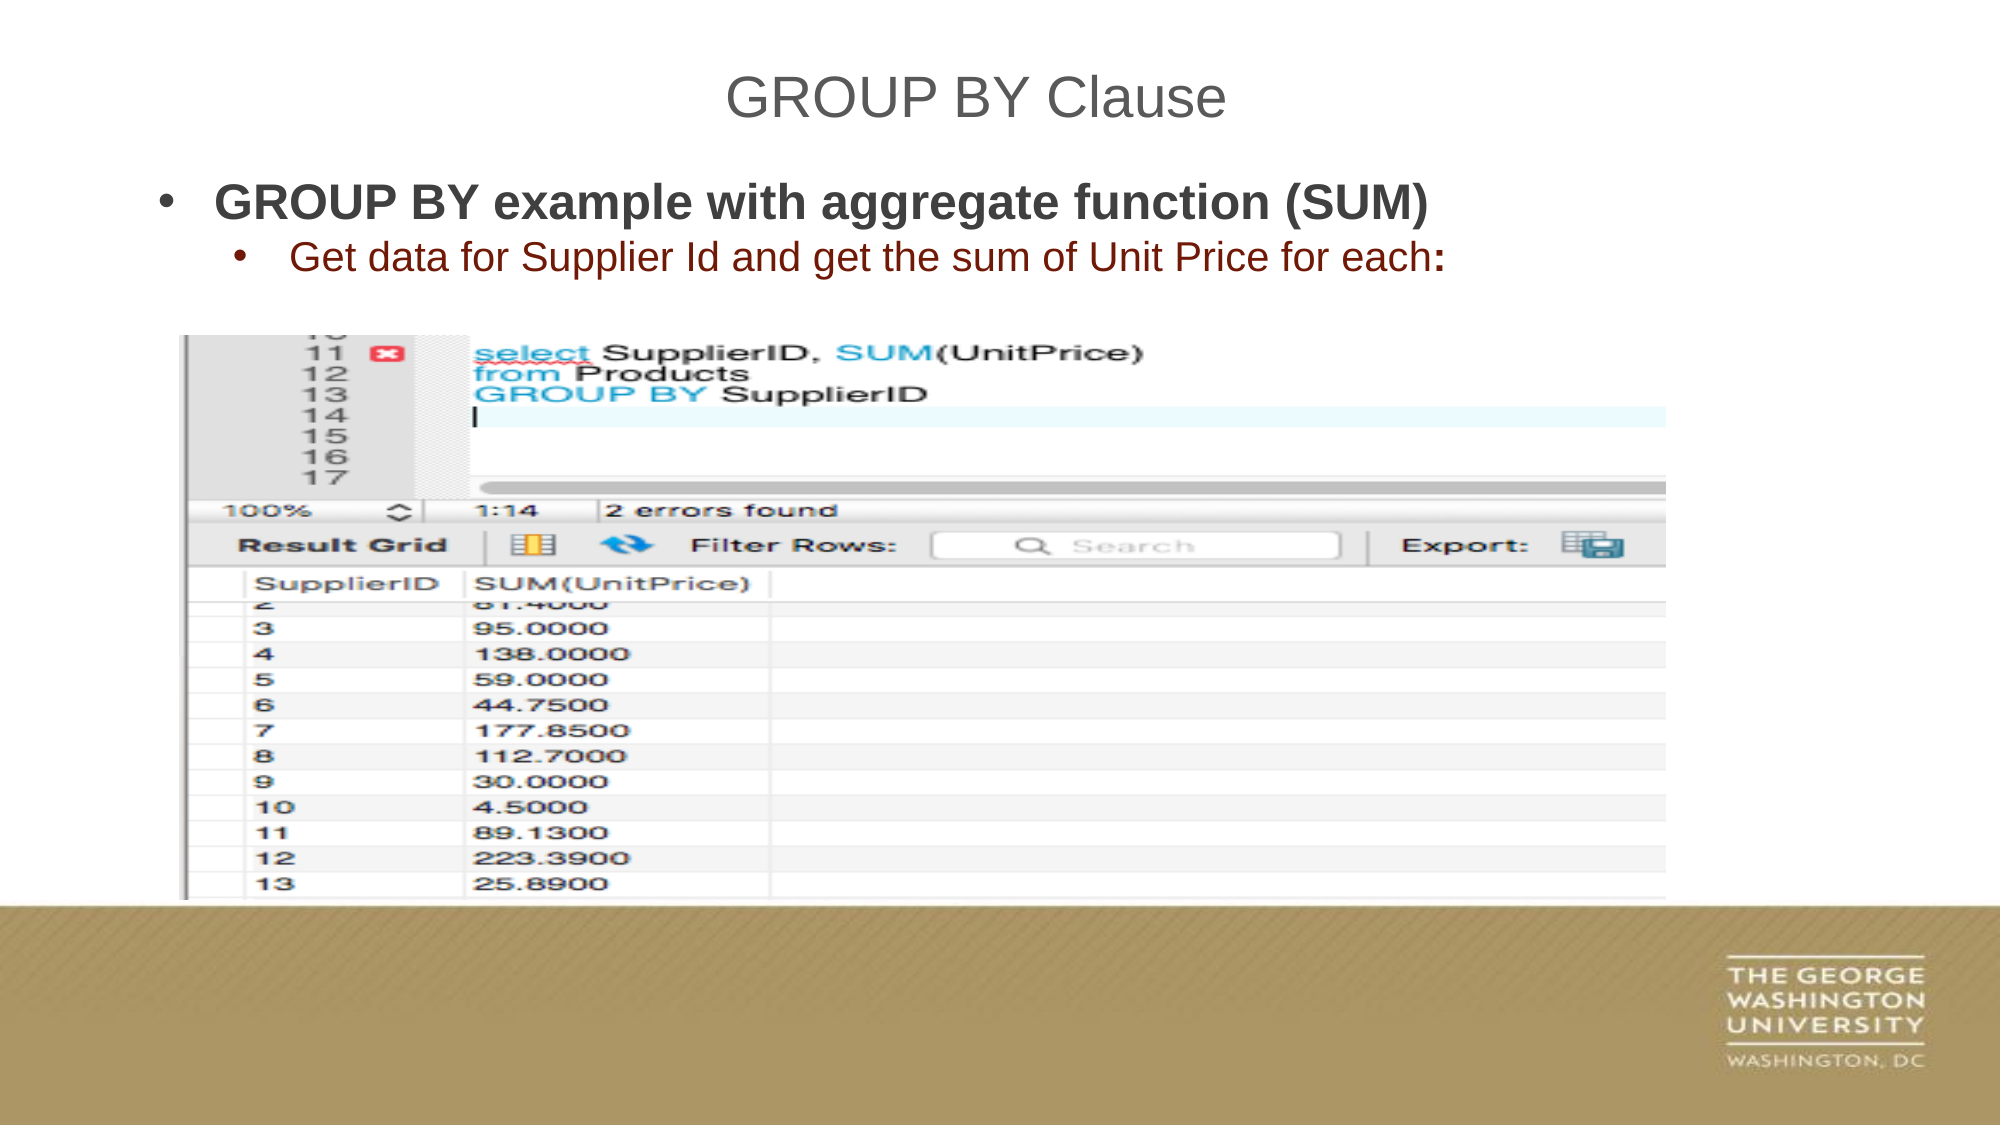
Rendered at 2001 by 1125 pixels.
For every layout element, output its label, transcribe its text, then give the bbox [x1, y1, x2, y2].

text_box GROUP BY example with aggregate function (SUM) Get data for Supplier Id and get the sum of Unit Price for each: [68, 162, 1919, 324]
title GROUP BY Clause [422, 51, 1533, 148]
picture [0, 0, 2000, 1125]
